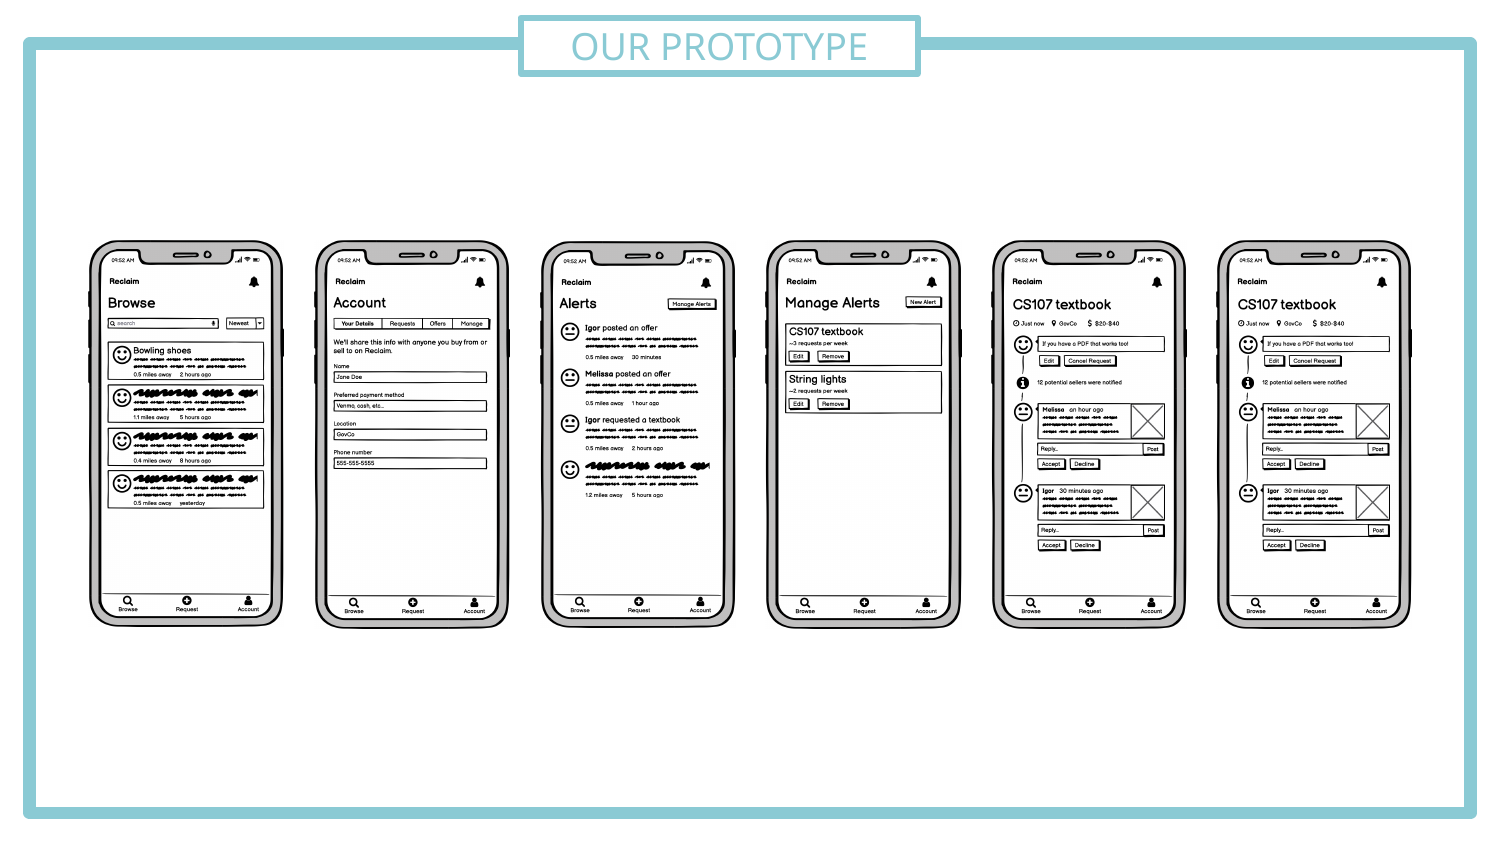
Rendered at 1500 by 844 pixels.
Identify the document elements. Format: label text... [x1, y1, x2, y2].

text_box OUR PROTOTYPE [520, 17, 918, 74]
text_box [29, 43, 1471, 814]
picture [765, 240, 962, 629]
picture [990, 240, 1187, 629]
picture [87, 240, 284, 627]
picture [540, 241, 737, 628]
picture [1216, 240, 1412, 629]
picture [314, 240, 510, 629]
